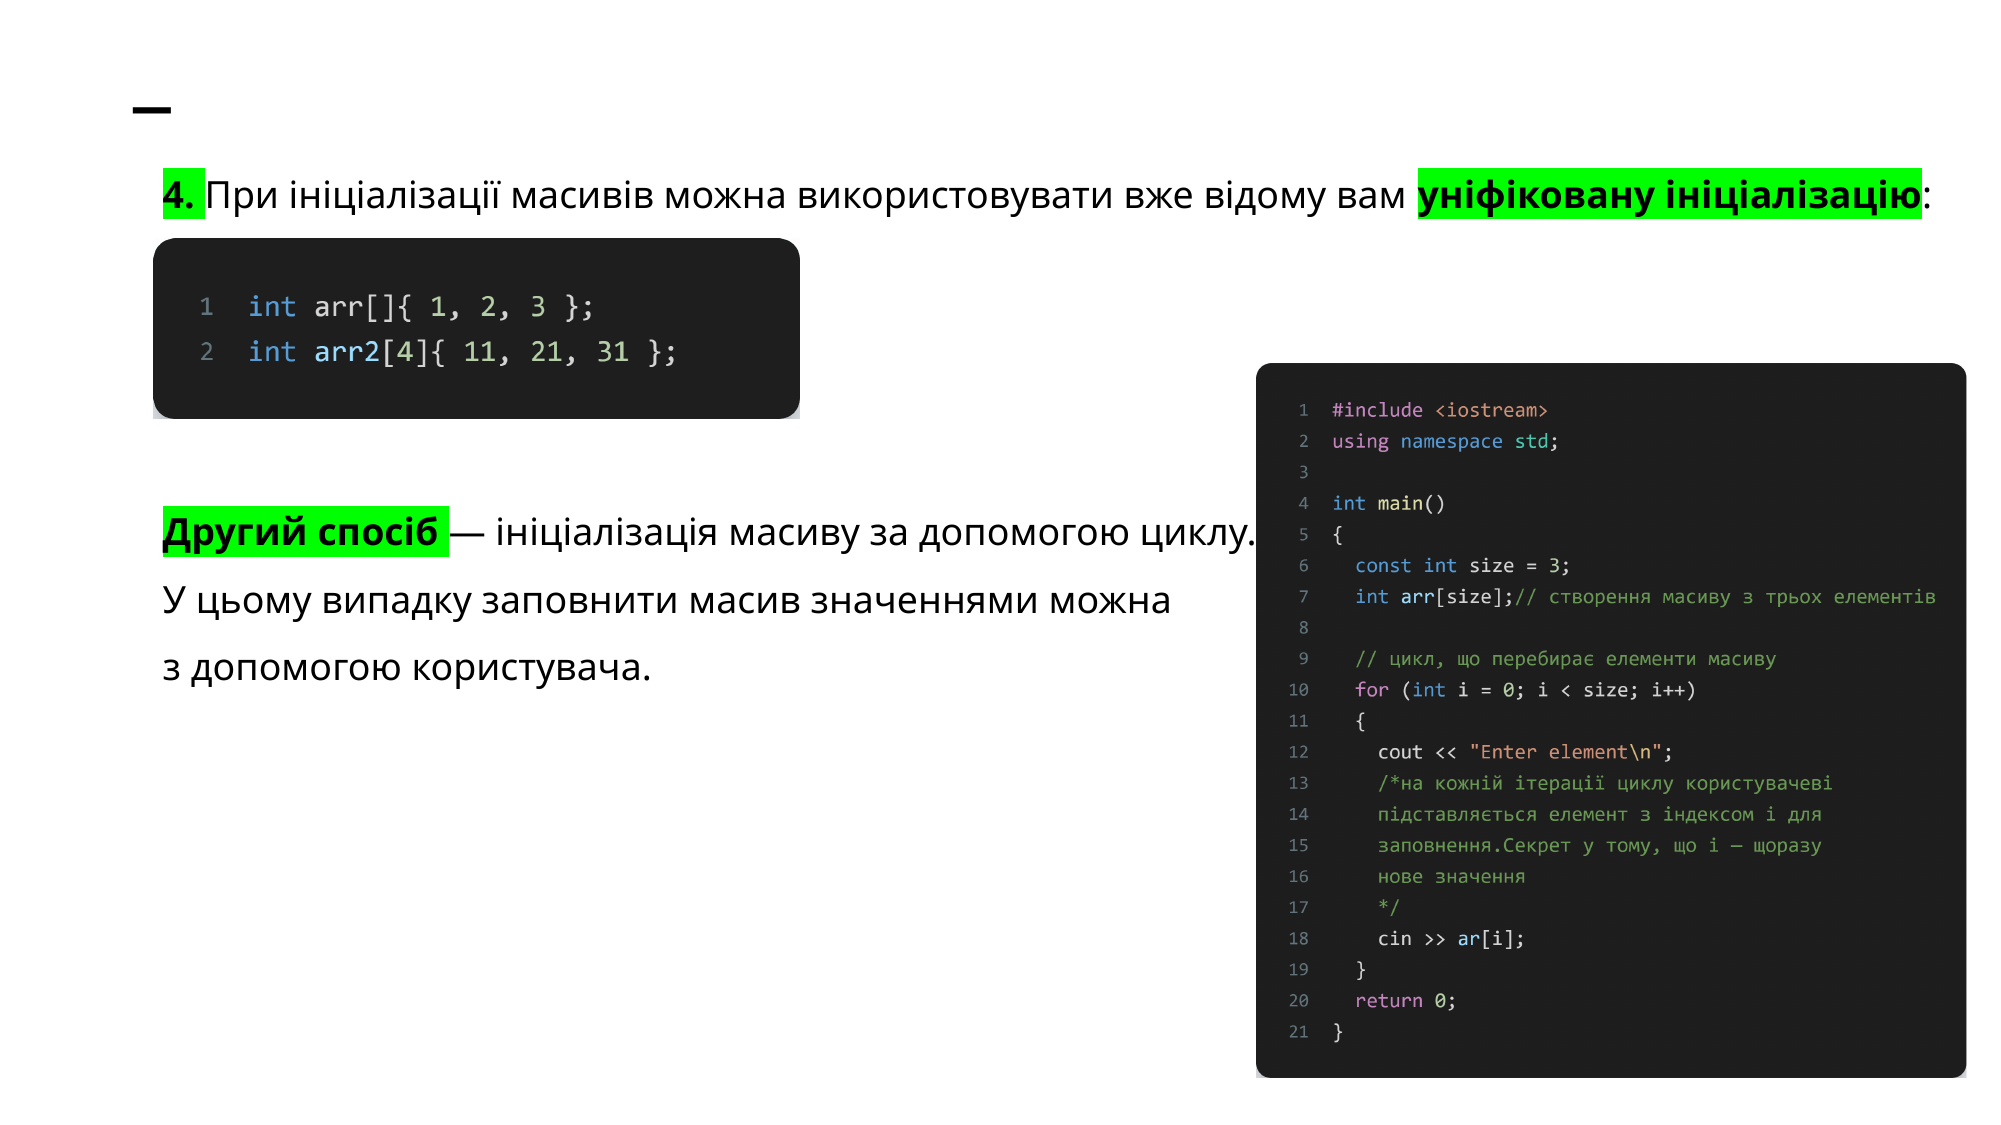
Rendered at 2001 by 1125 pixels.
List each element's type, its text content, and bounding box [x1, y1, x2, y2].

list 4. При ініціалізації масивів можна використовувати вже відому вам уніфіковану ініціалізацію: Другий спосіб — ініціалізація масиву за допомогою циклу. У цьому випадку заповнити масив значеннями можна з допомогою користувача. [0, 140, 2000, 1125]
picture [153, 238, 800, 419]
picture [1256, 363, 1967, 1078]
title _ [0, 0, 2000, 140]
